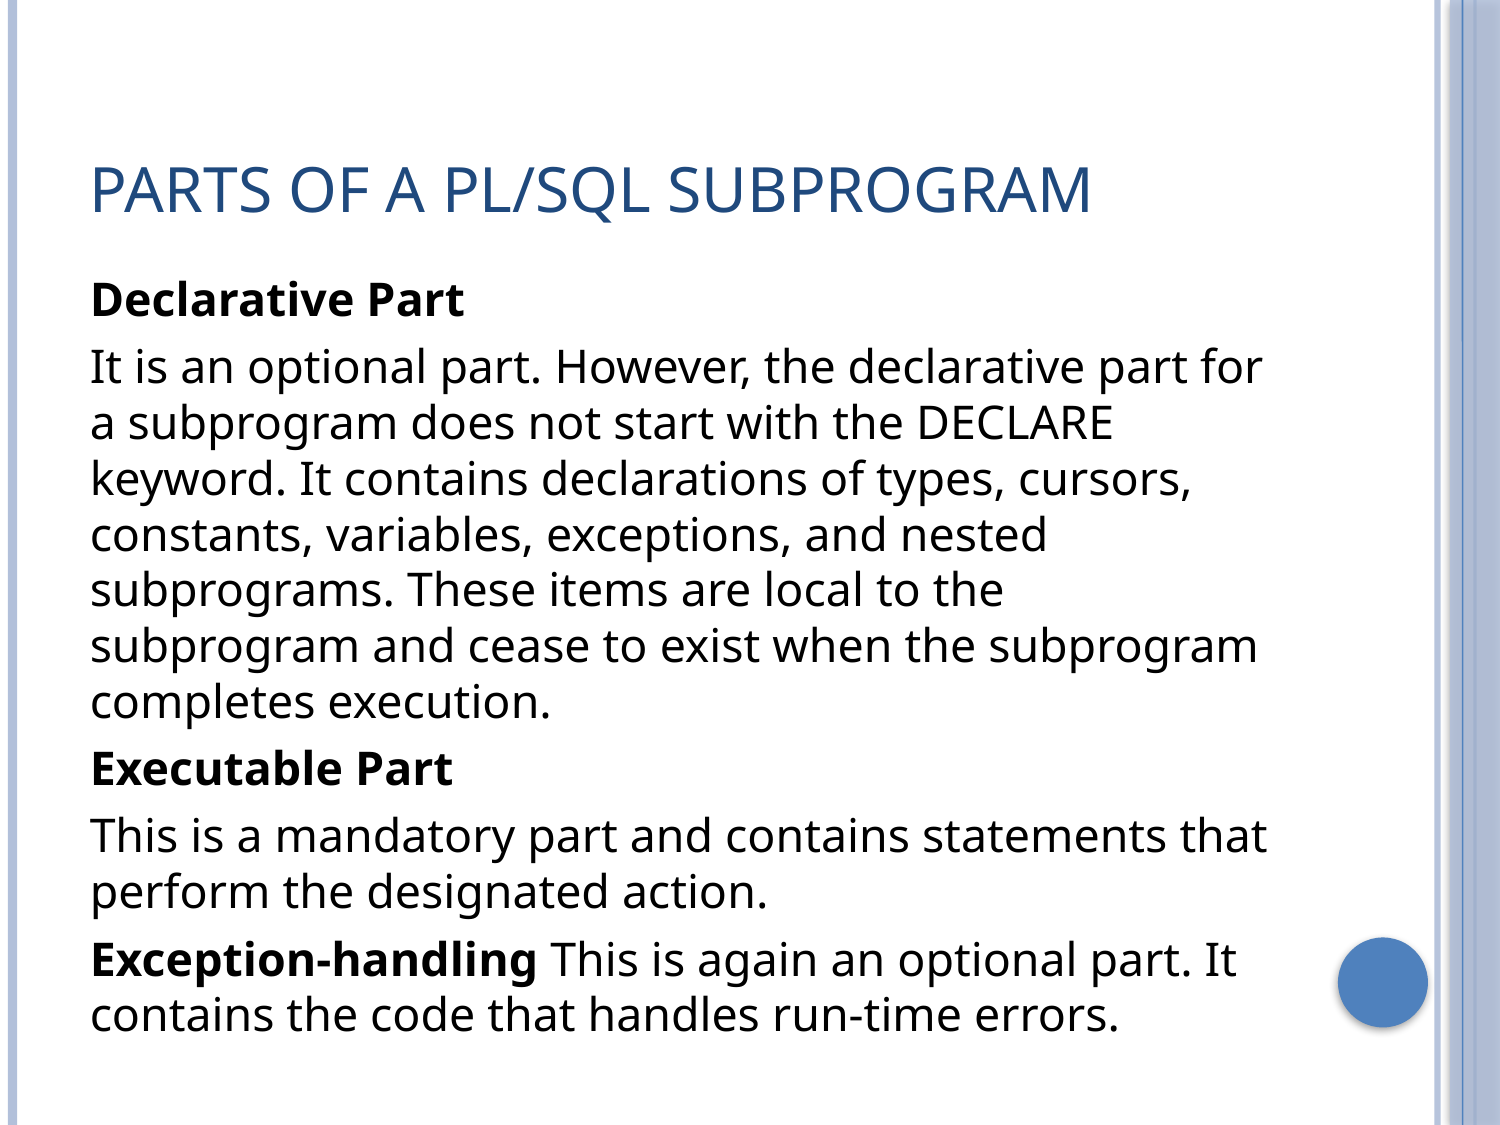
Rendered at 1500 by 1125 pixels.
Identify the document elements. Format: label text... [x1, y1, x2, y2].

list Declarative Part It is an optional part. However, the declarative part for a subprogram does not start with the DECLARE keyword. It contains declarations of types, cursors, constants, variables, exceptions, and nested subprograms. These items are local to the subprogram and cease to exist when the subprogram completes execution. Executable Part This is a mandatory part and contains statements that perform the designated action. Exception-handling This is again an optional part. It contains the code that handles run-time errors. [75, 262, 1300, 1062]
title Parts of a PL/SQL Subprogram [75, 45, 1300, 233]
